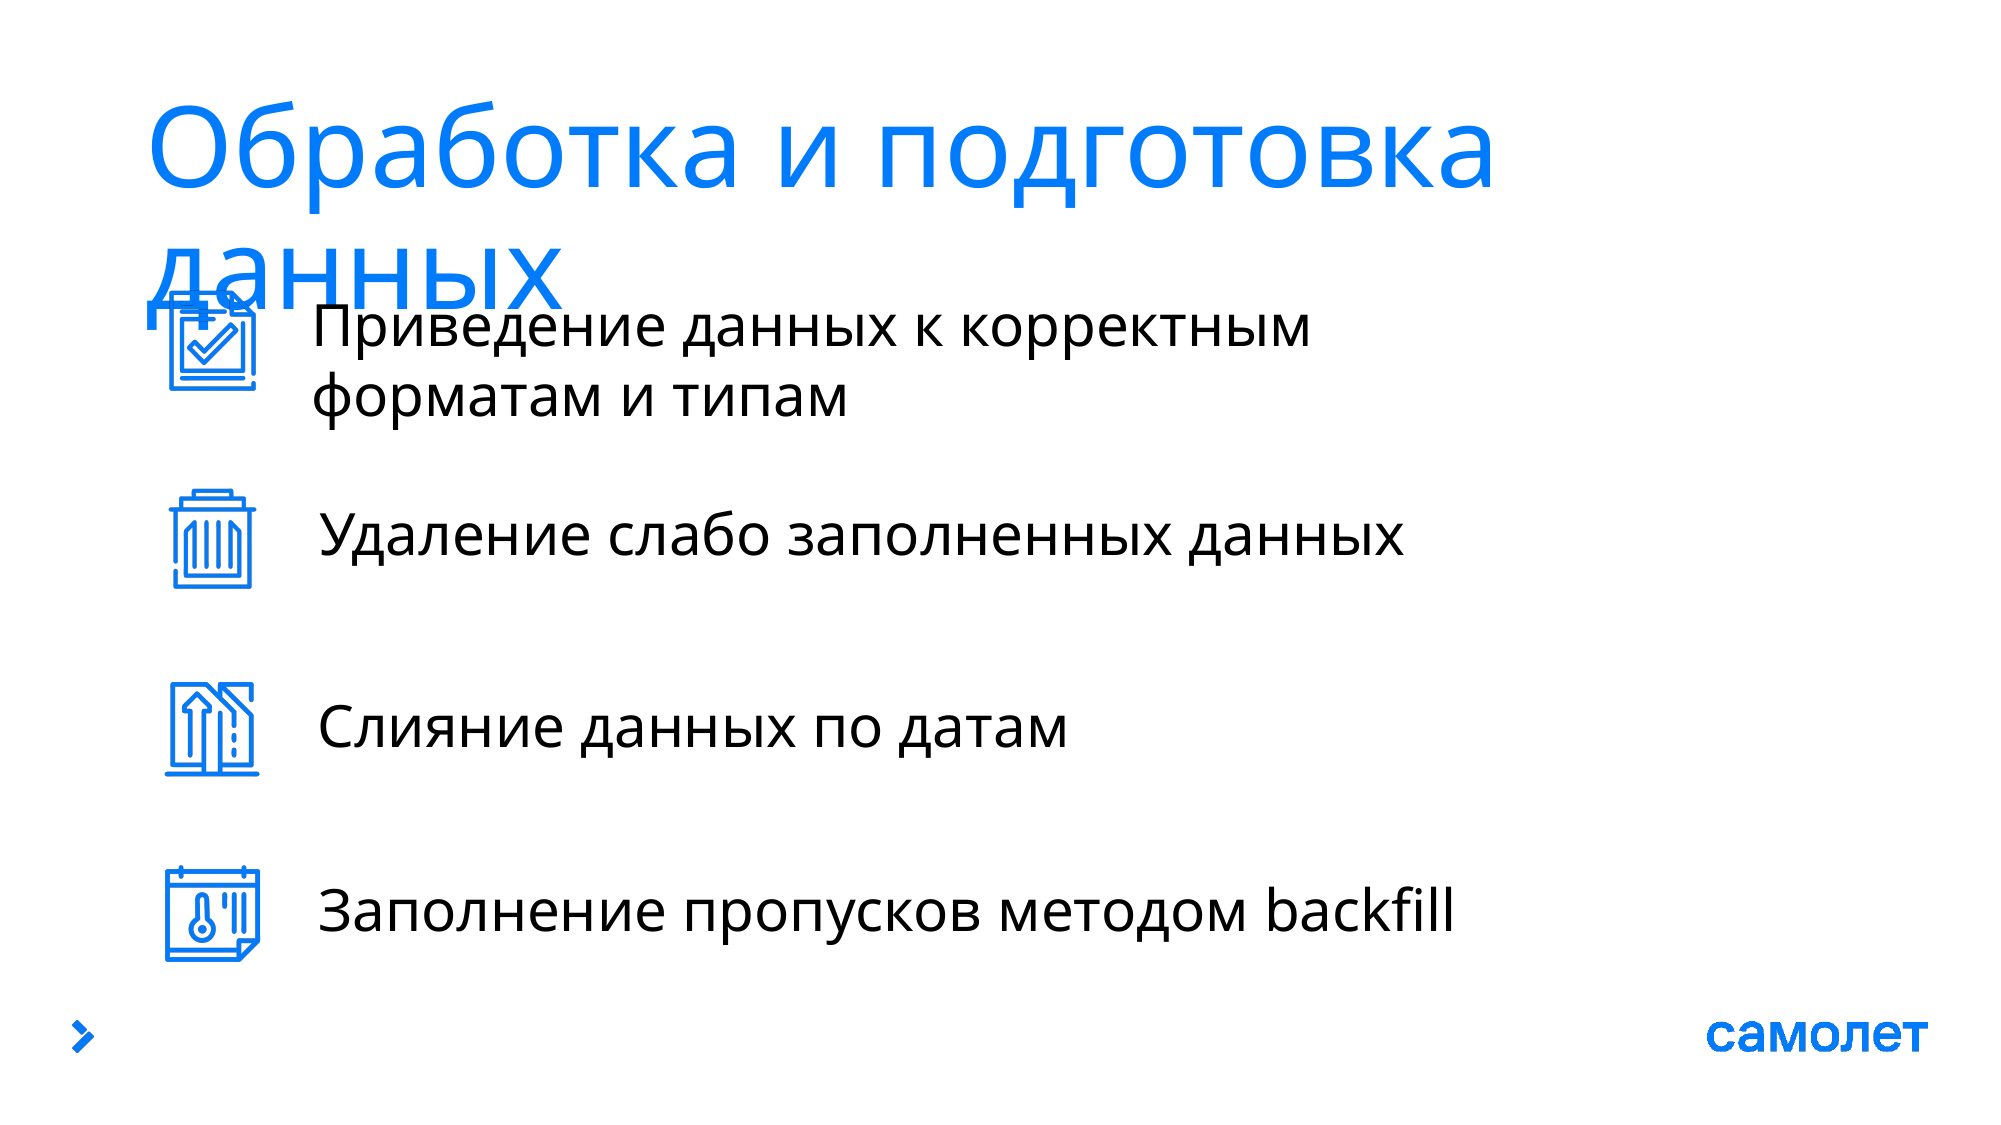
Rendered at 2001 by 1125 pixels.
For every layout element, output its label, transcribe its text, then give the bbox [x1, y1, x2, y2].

picture [1707, 1021, 1928, 1052]
picture [146, 473, 280, 607]
picture [72, 1020, 94, 1053]
title Обработка и подготовка данных [145, 90, 1888, 198]
text_box Удаление слабо заполненных данных [304, 489, 1638, 575]
text_box Слияние данных по датам [302, 681, 1636, 766]
list Приведение данных к корректным форматам и типам [311, 288, 1486, 422]
text_box Заполнение пропусков методом backfill [303, 865, 1805, 951]
picture [146, 275, 280, 409]
picture [146, 848, 280, 982]
picture [145, 663, 279, 797]
